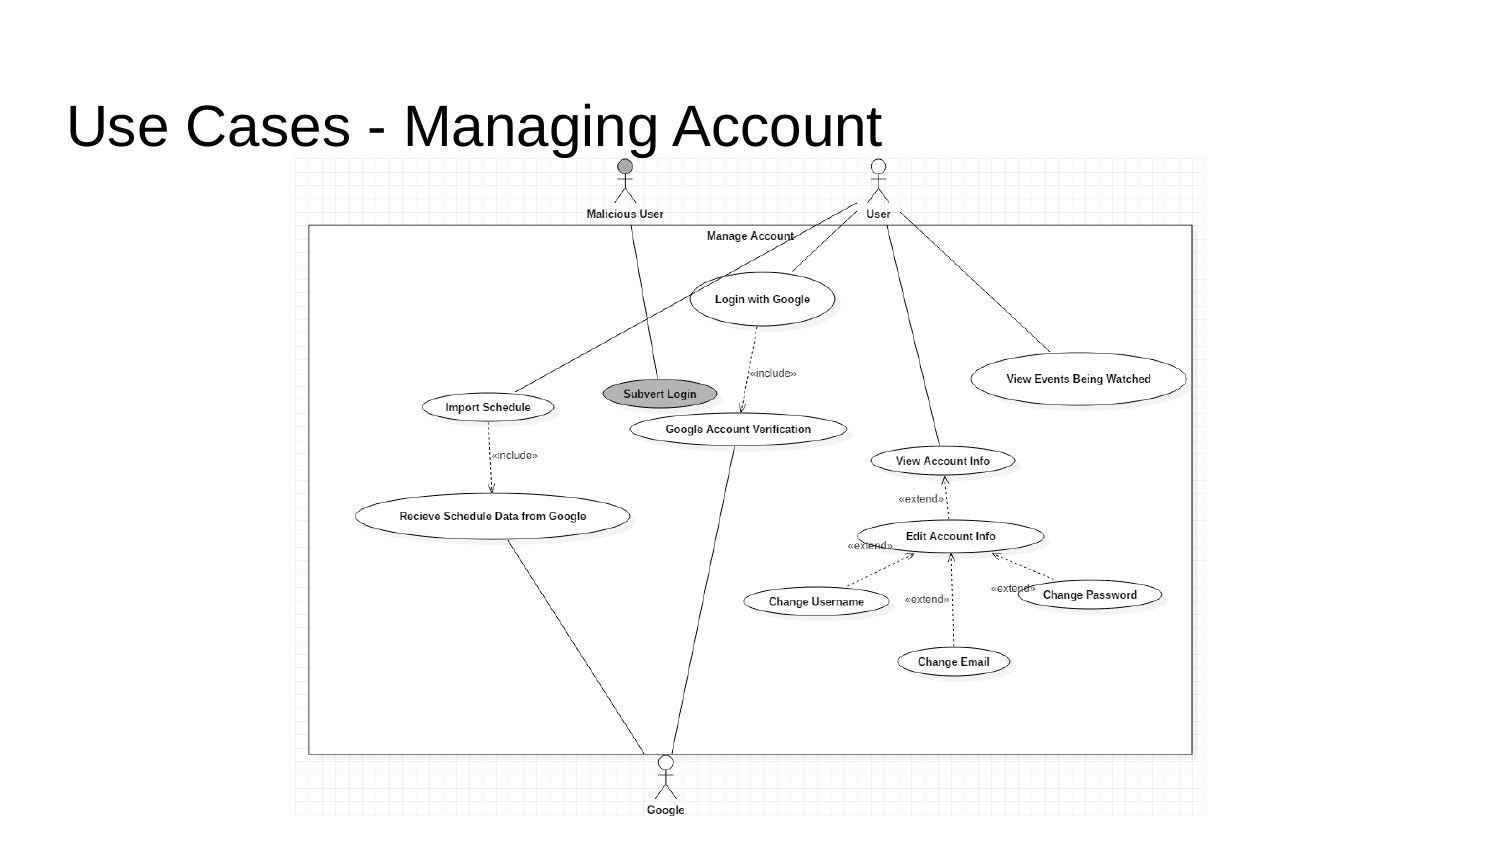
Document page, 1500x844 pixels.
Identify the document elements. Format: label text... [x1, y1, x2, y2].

picture [293, 158, 1207, 817]
title Use Cases - Managing Account [51, 72, 1449, 167]
